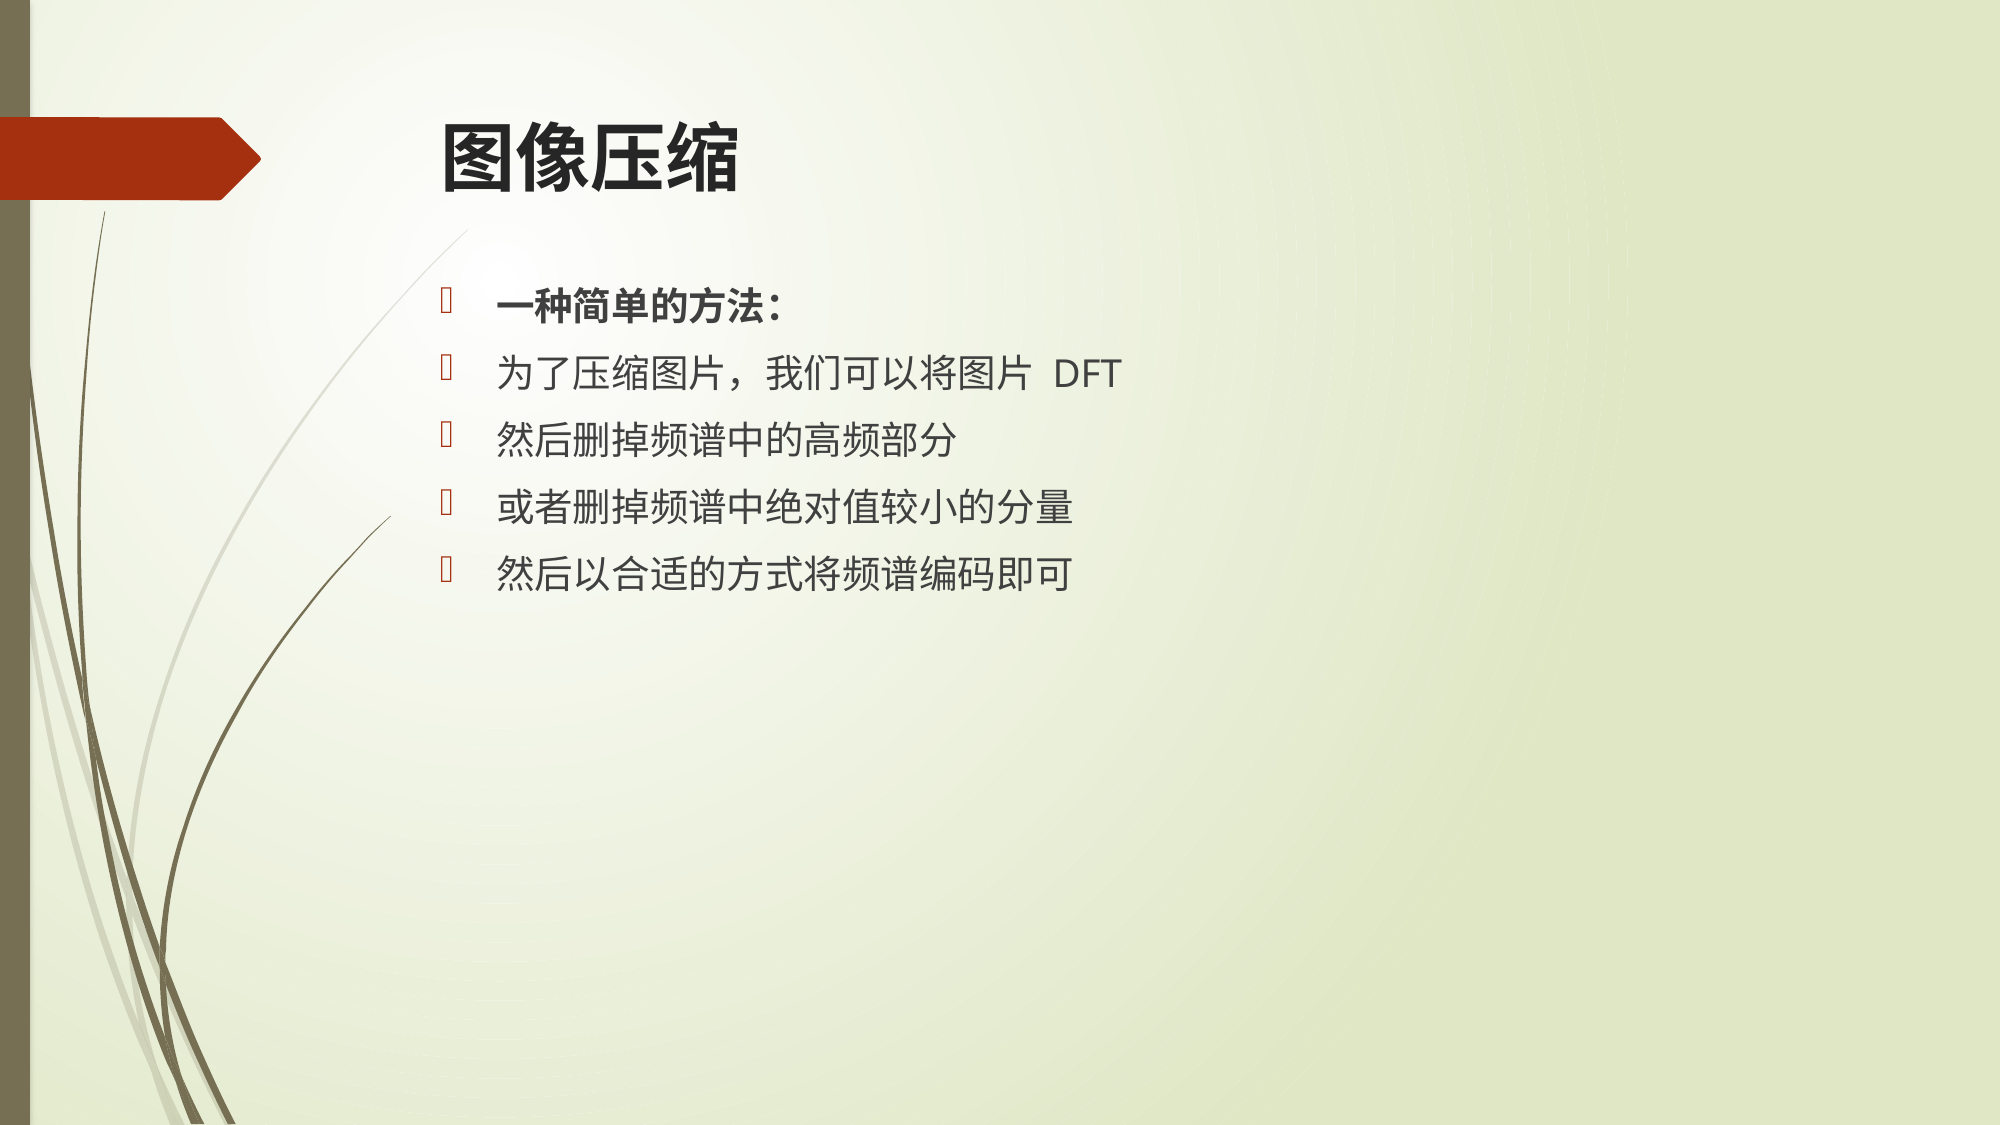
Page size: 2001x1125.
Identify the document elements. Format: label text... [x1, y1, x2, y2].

list 一种简单的方法： 为了压缩图片，我们可以将图片 DFT 然后删掉频谱中的高频部分 或者删掉频谱中绝对值较小的分量 然后以合适的方式将频谱编码即可 [424, 274, 1888, 1009]
title 图像压缩 [425, 102, 1888, 274]
